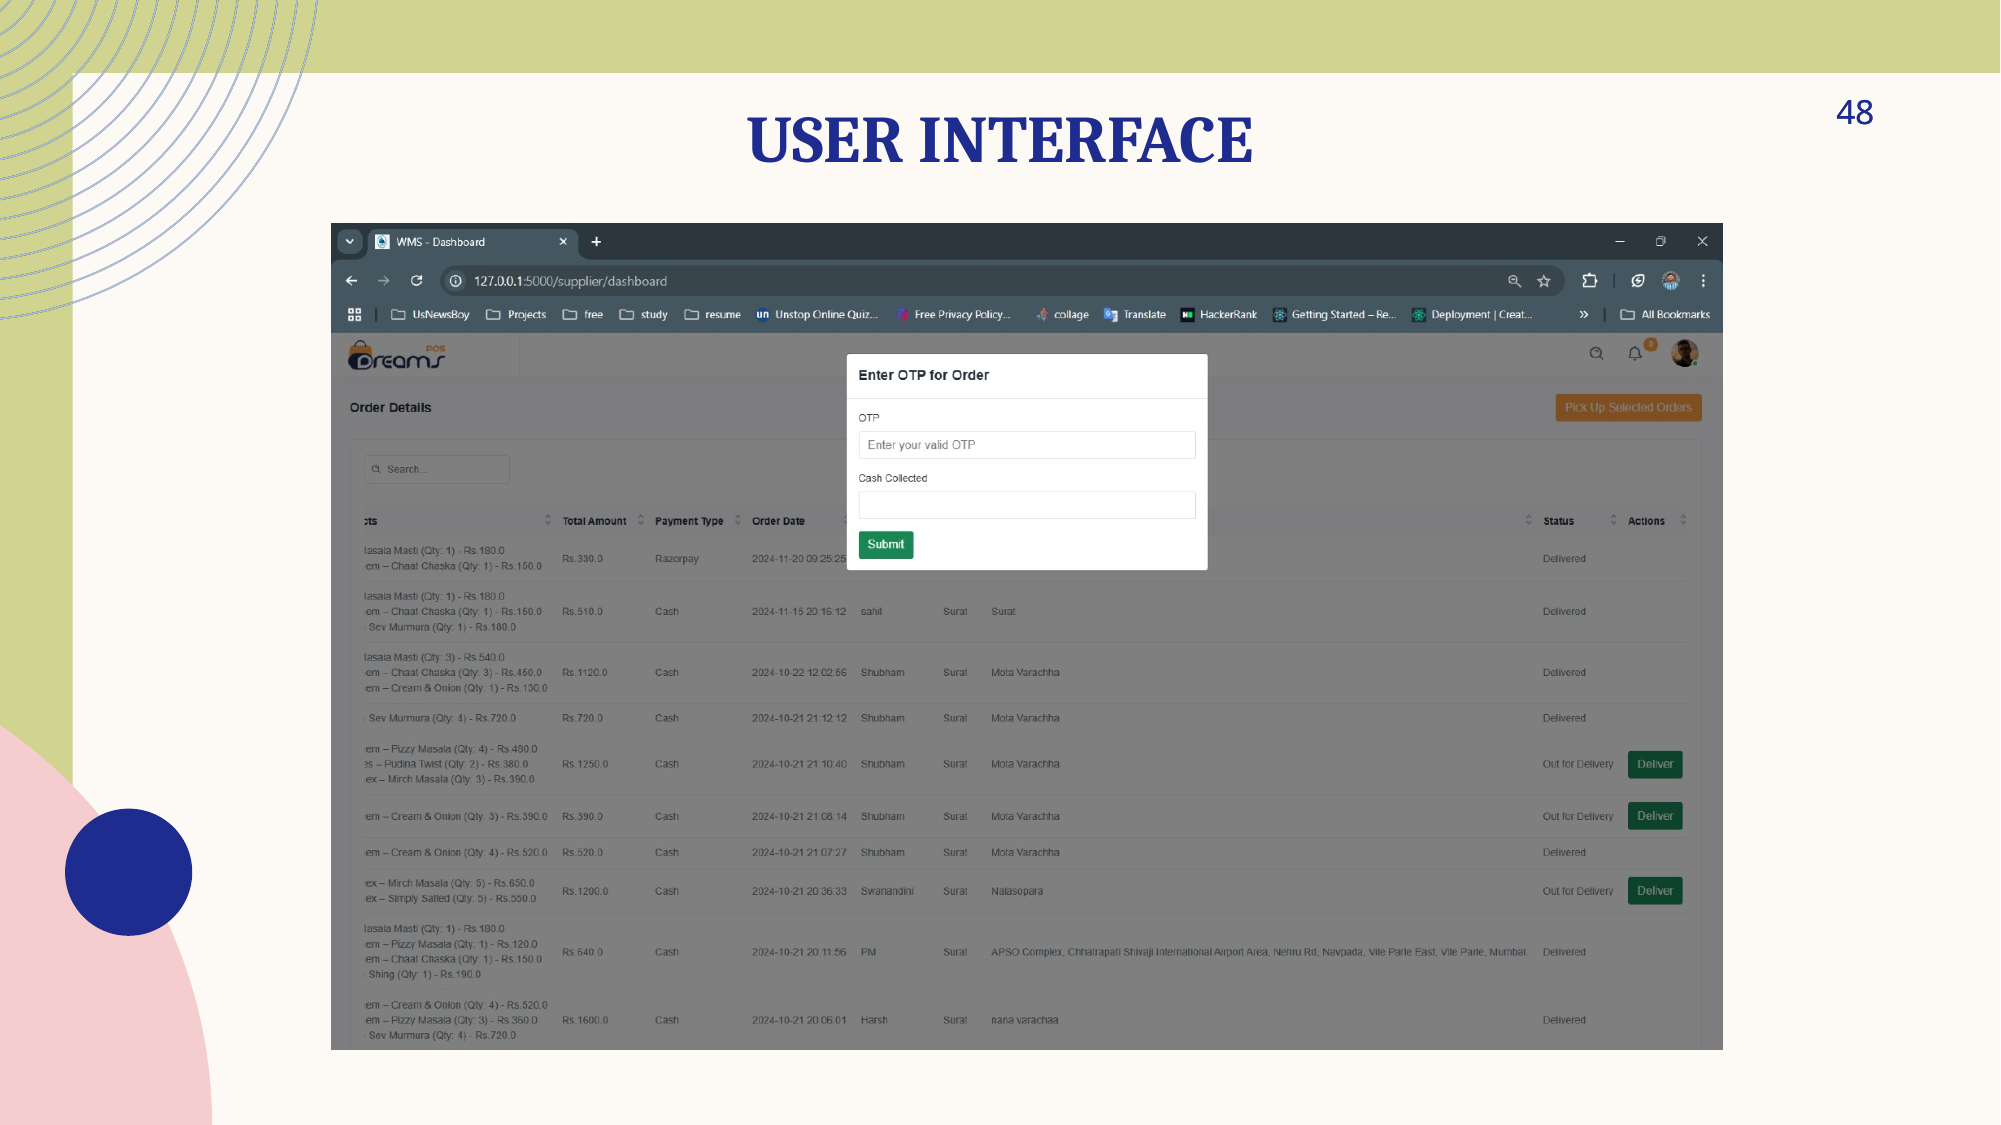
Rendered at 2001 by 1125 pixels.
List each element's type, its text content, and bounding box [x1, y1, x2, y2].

picture [330, 223, 1723, 1050]
picture [0, 0, 2001, 92]
text_box 48 [1699, 74, 1875, 153]
title User Interface [0, 92, 2000, 177]
picture [0, 177, 320, 785]
